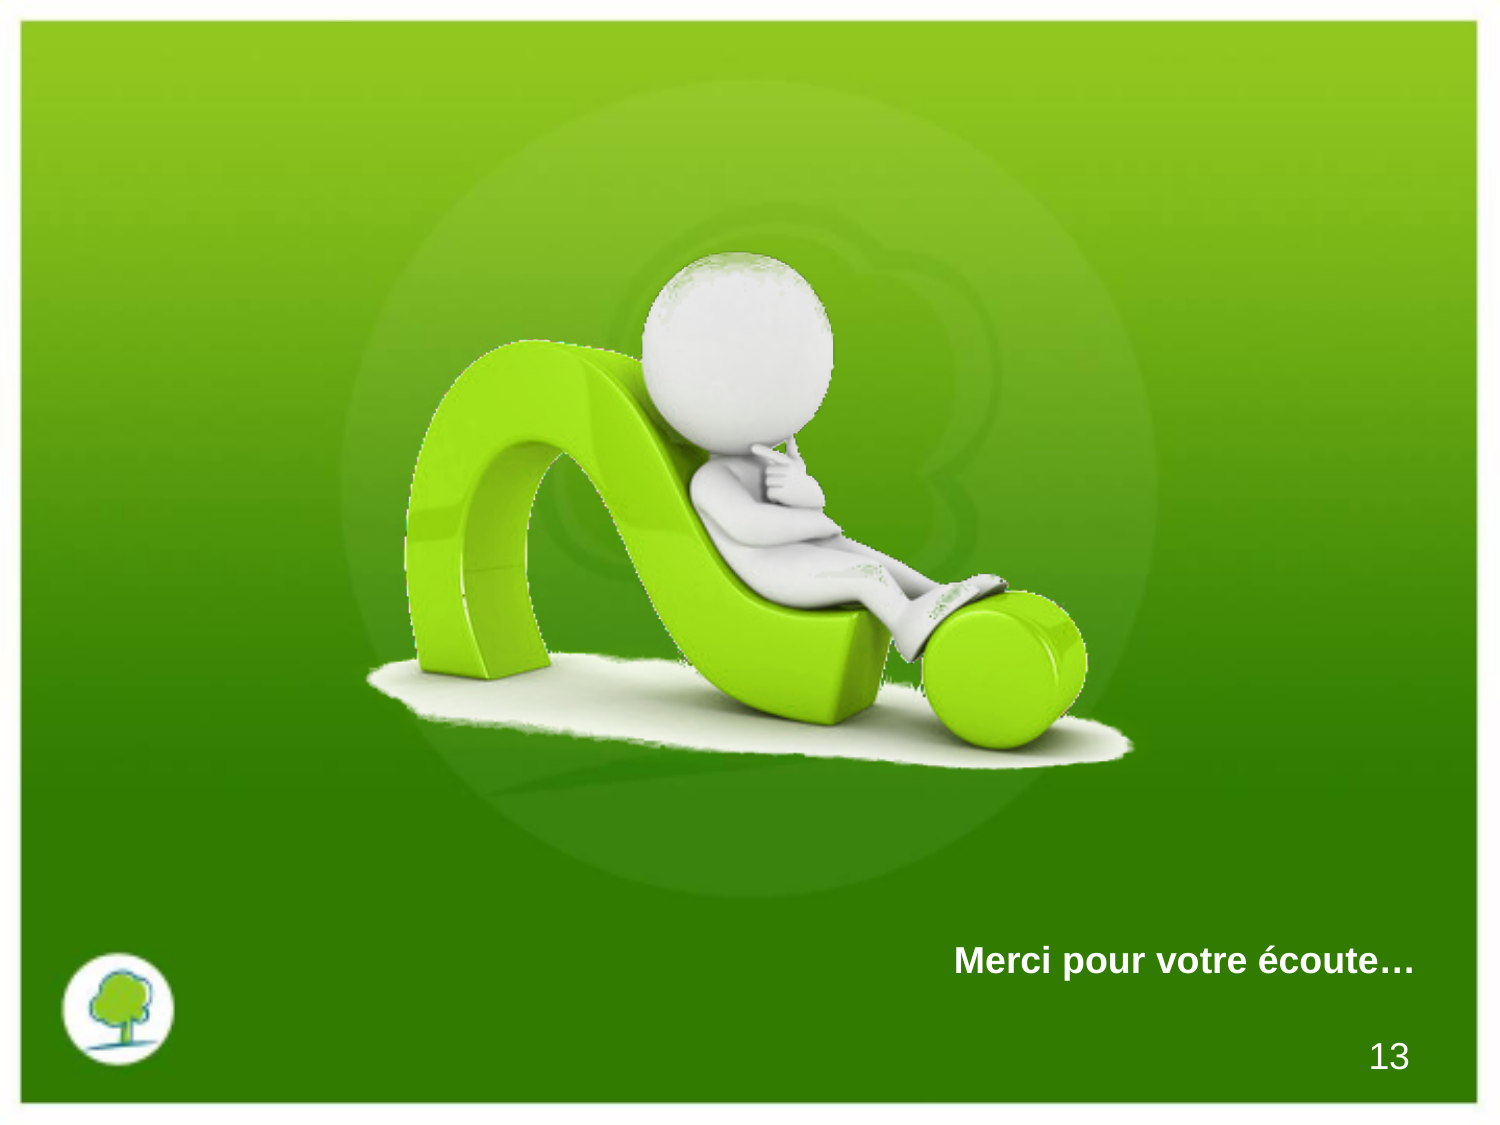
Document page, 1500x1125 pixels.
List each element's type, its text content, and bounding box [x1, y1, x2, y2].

text_box Merci pour votre écoute… [939, 928, 1432, 989]
picture [0, 0, 1500, 1125]
slide_number 13 [1074, 1024, 1425, 1103]
